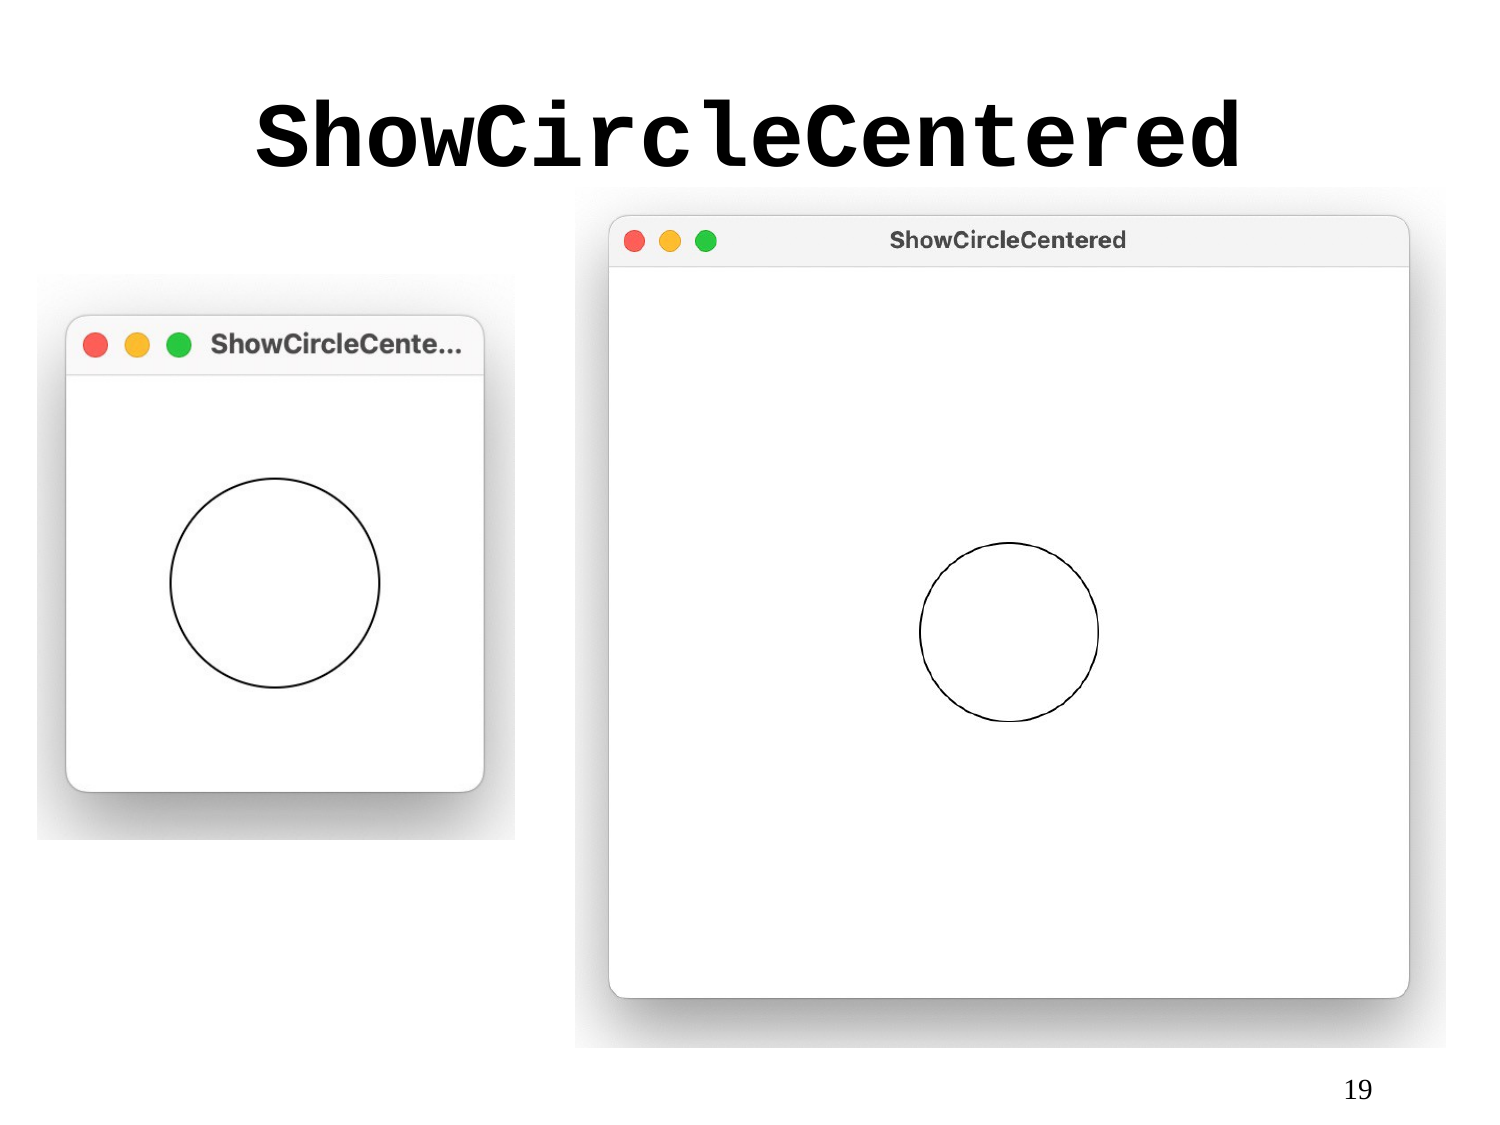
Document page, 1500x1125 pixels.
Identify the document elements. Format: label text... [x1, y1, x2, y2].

picture [574, 187, 1446, 1048]
title ShowCircleCentered [253, 73, 1247, 264]
slide_number 17 [1322, 1070, 1381, 1125]
picture [37, 274, 515, 840]
